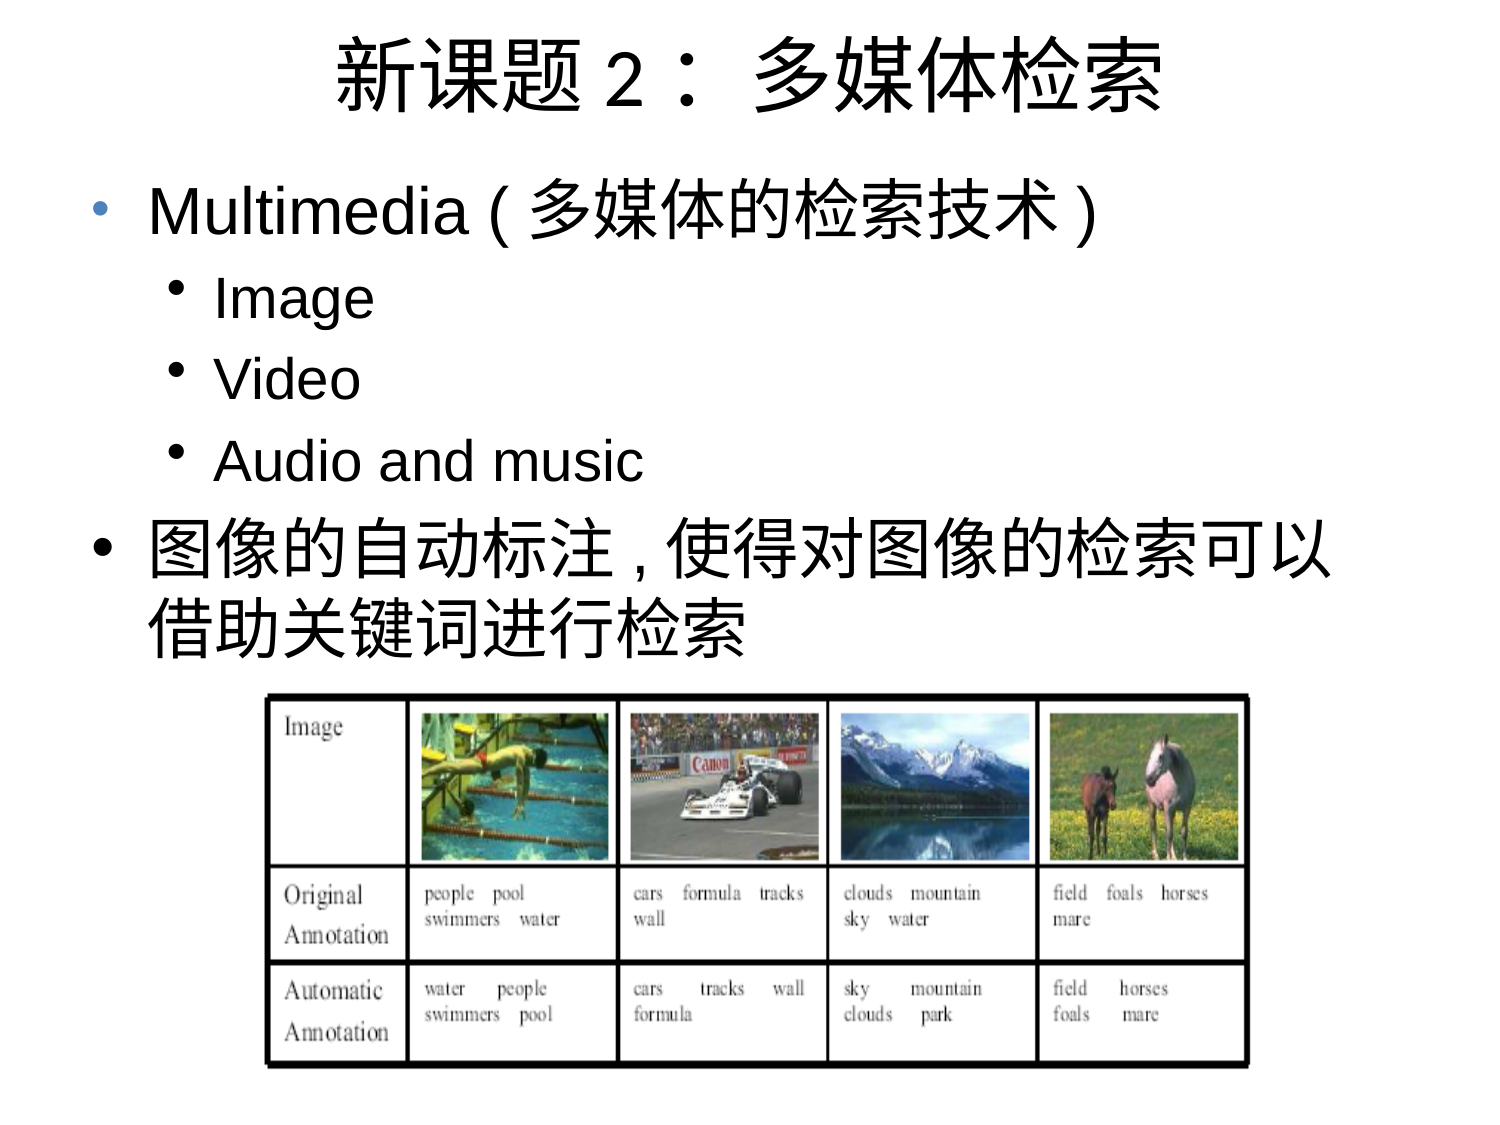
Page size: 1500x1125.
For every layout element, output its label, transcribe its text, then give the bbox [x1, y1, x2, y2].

title 新课题2：多媒体检索 [75, 15, 1425, 132]
picture [253, 680, 1271, 1087]
text_box Multimedia (多媒体的检索技术) Image Video Audio and music 图像的自动标注,使得对图像的检索可以借助关键词进行检索 [76, 160, 1400, 976]
